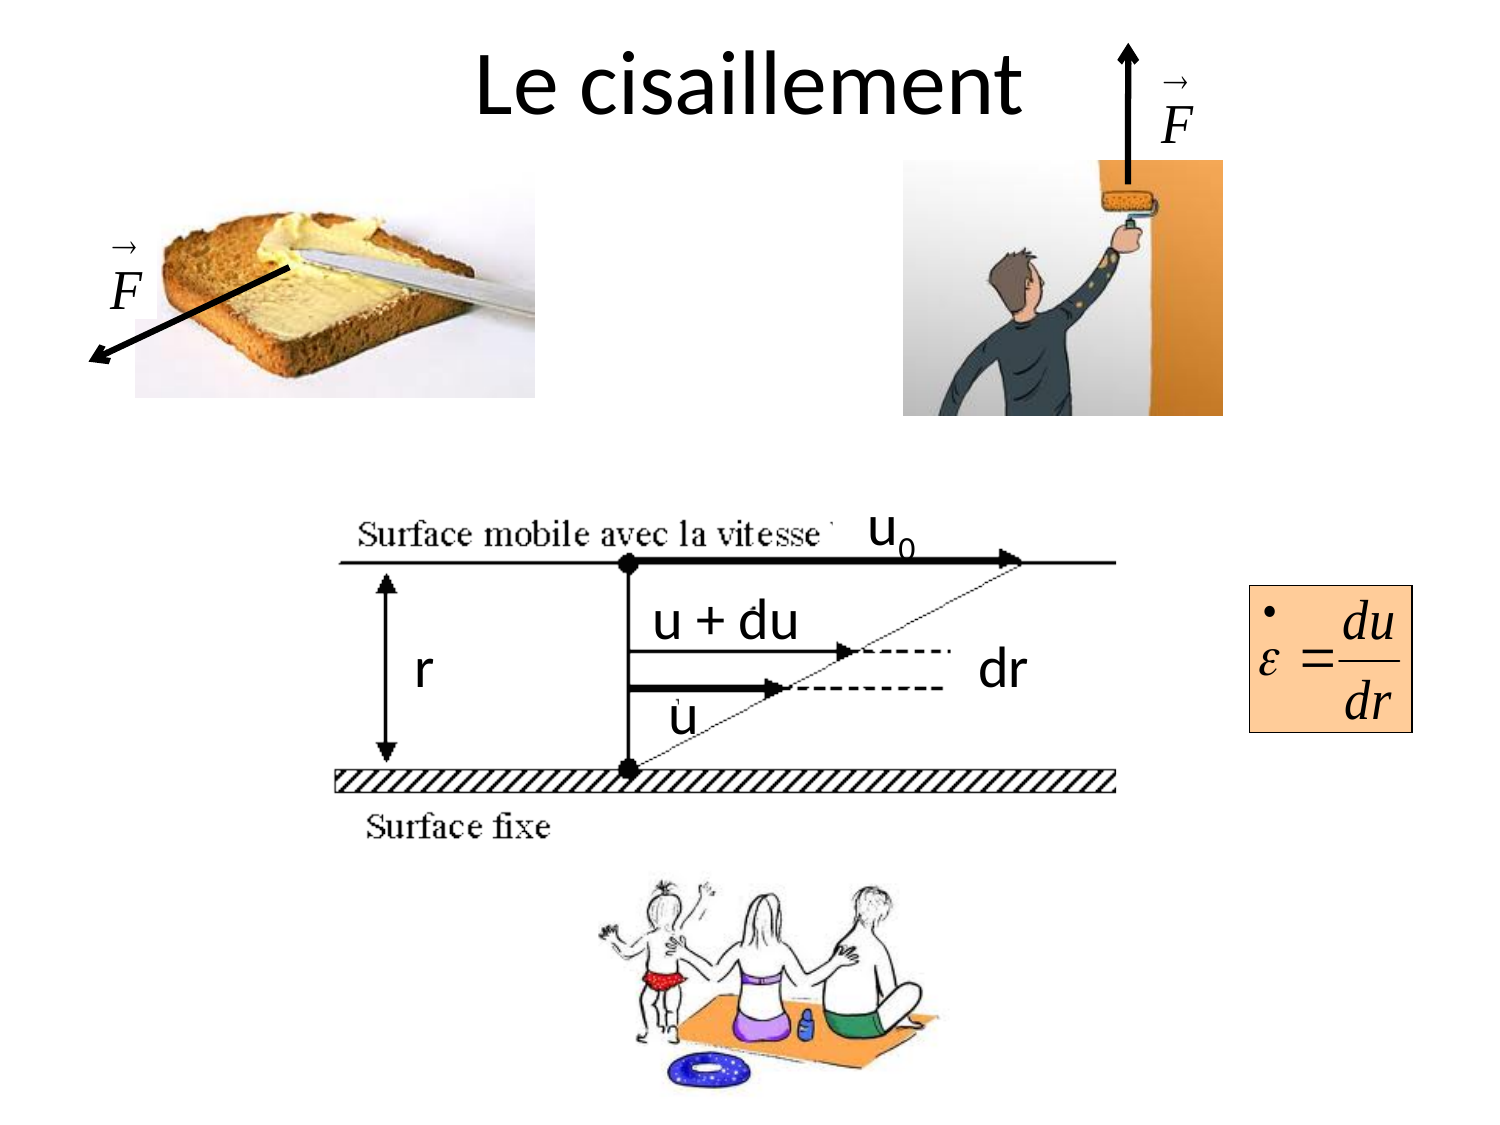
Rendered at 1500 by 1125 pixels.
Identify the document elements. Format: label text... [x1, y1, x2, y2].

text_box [277, 444, 1117, 902]
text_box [1249, 585, 1412, 732]
picture [135, 172, 535, 399]
picture [560, 902, 967, 1125]
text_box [100, 219, 158, 319]
title Le cisaillement [75, 0, 1425, 172]
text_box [1151, 54, 1209, 154]
picture [903, 160, 1223, 416]
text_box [88, 266, 290, 362]
